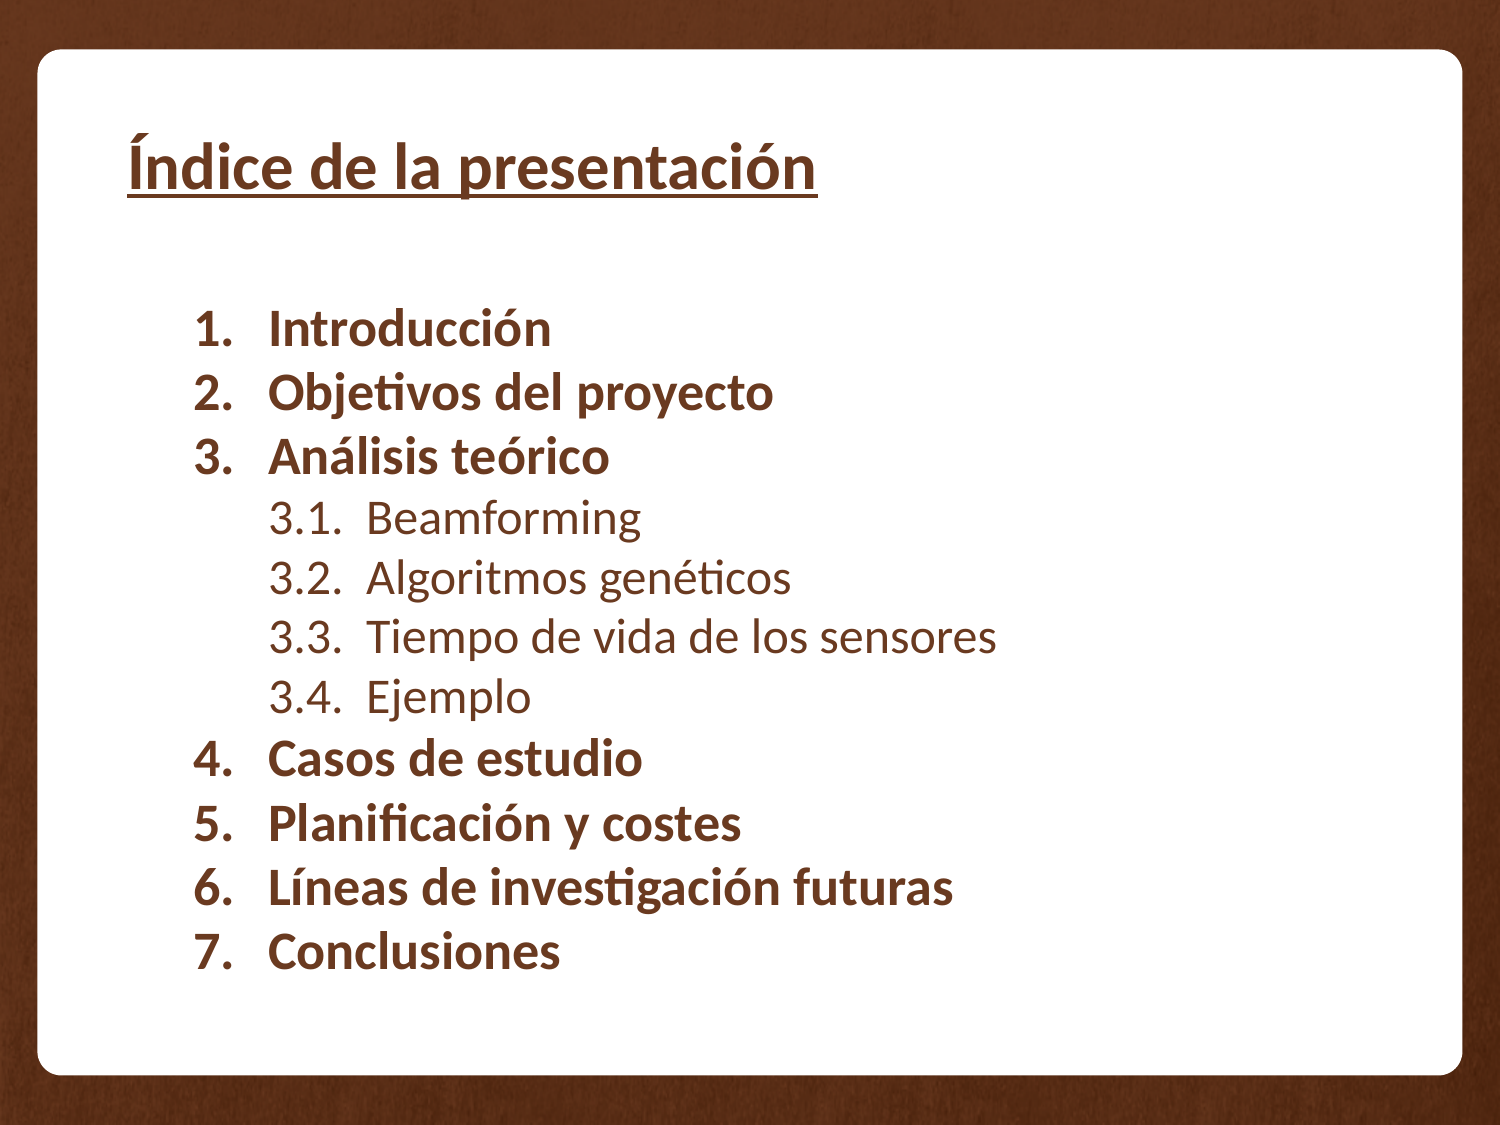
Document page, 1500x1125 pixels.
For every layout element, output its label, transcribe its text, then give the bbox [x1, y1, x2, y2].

title Índice de la presentación [112, 78, 1313, 211]
text_box Introducción Objetivos del proyecto Análisis teórico 3.1. Beamforming 3.2. Algoritmos genéticos 3.3. Tiempo de vida de los sensores 3.4. Ejemplo Casos de estudio Planificación y costes Líneas de investigación futuras Conclusiones [178, 291, 1384, 989]
